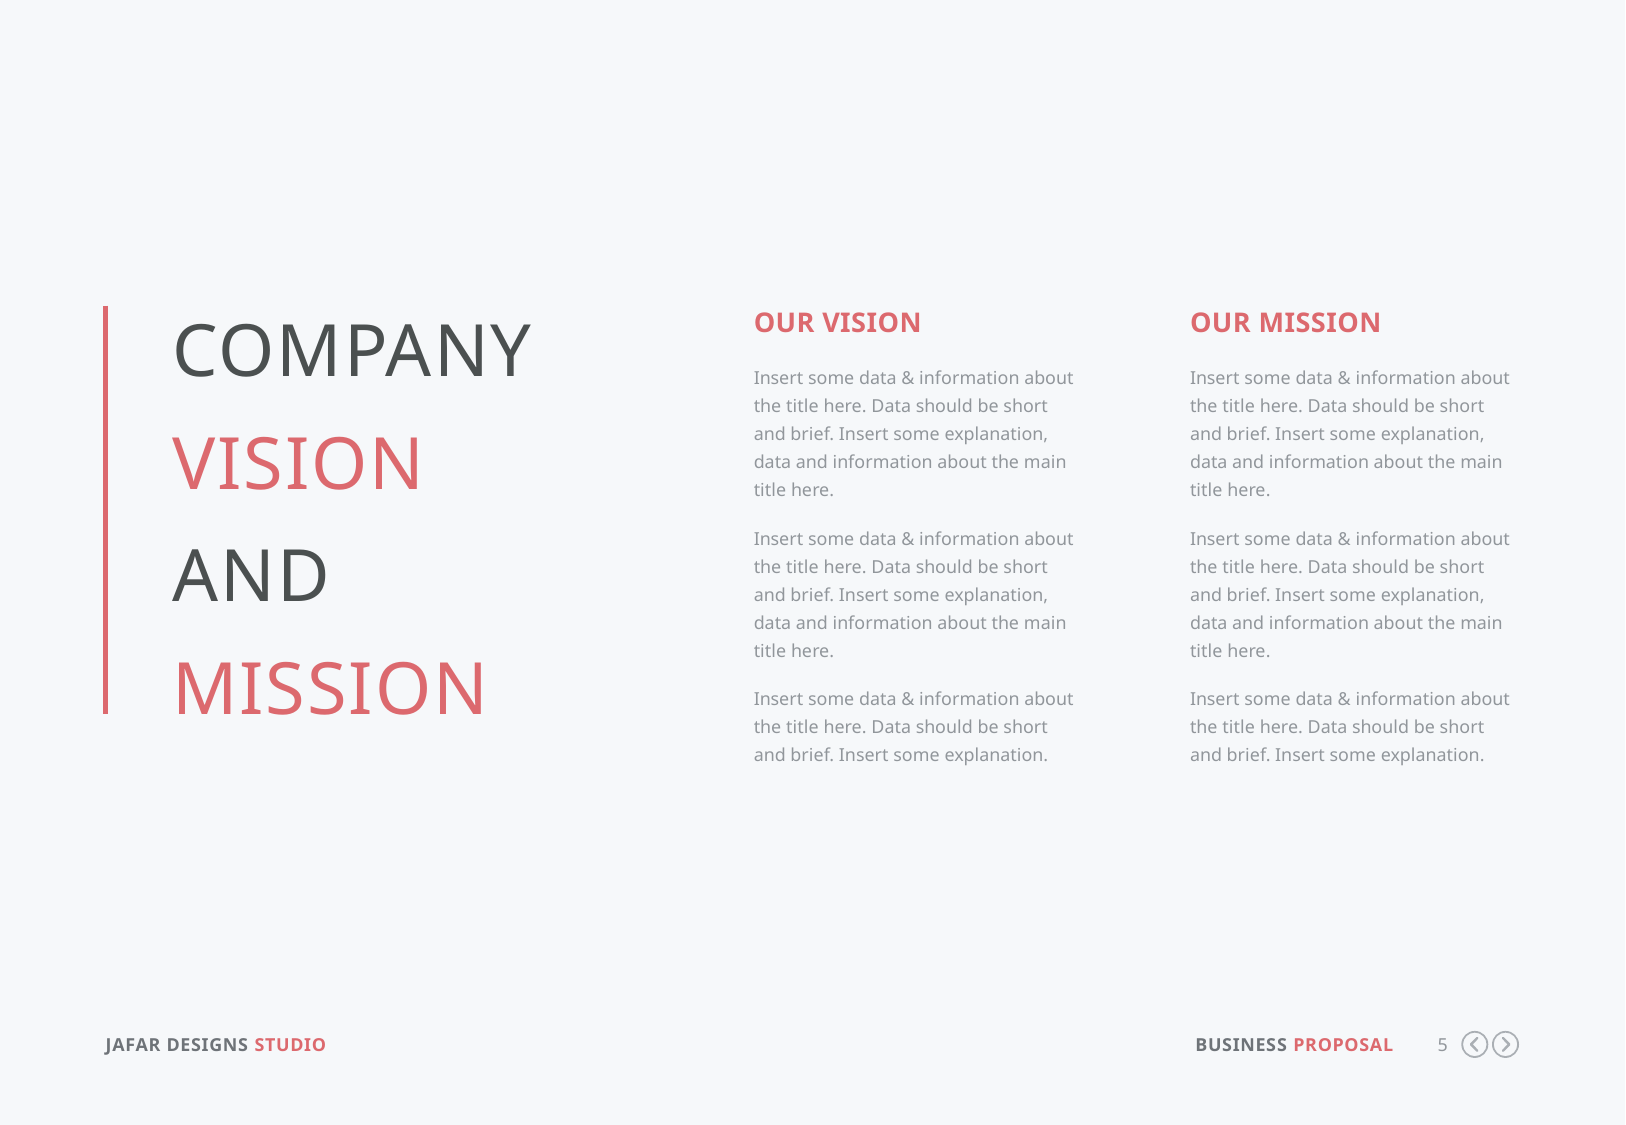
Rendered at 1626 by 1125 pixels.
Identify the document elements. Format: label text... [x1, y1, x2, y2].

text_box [1189, 305, 1519, 716]
text_box Company Vision And mission [172, 278, 577, 729]
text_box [753, 305, 1083, 716]
